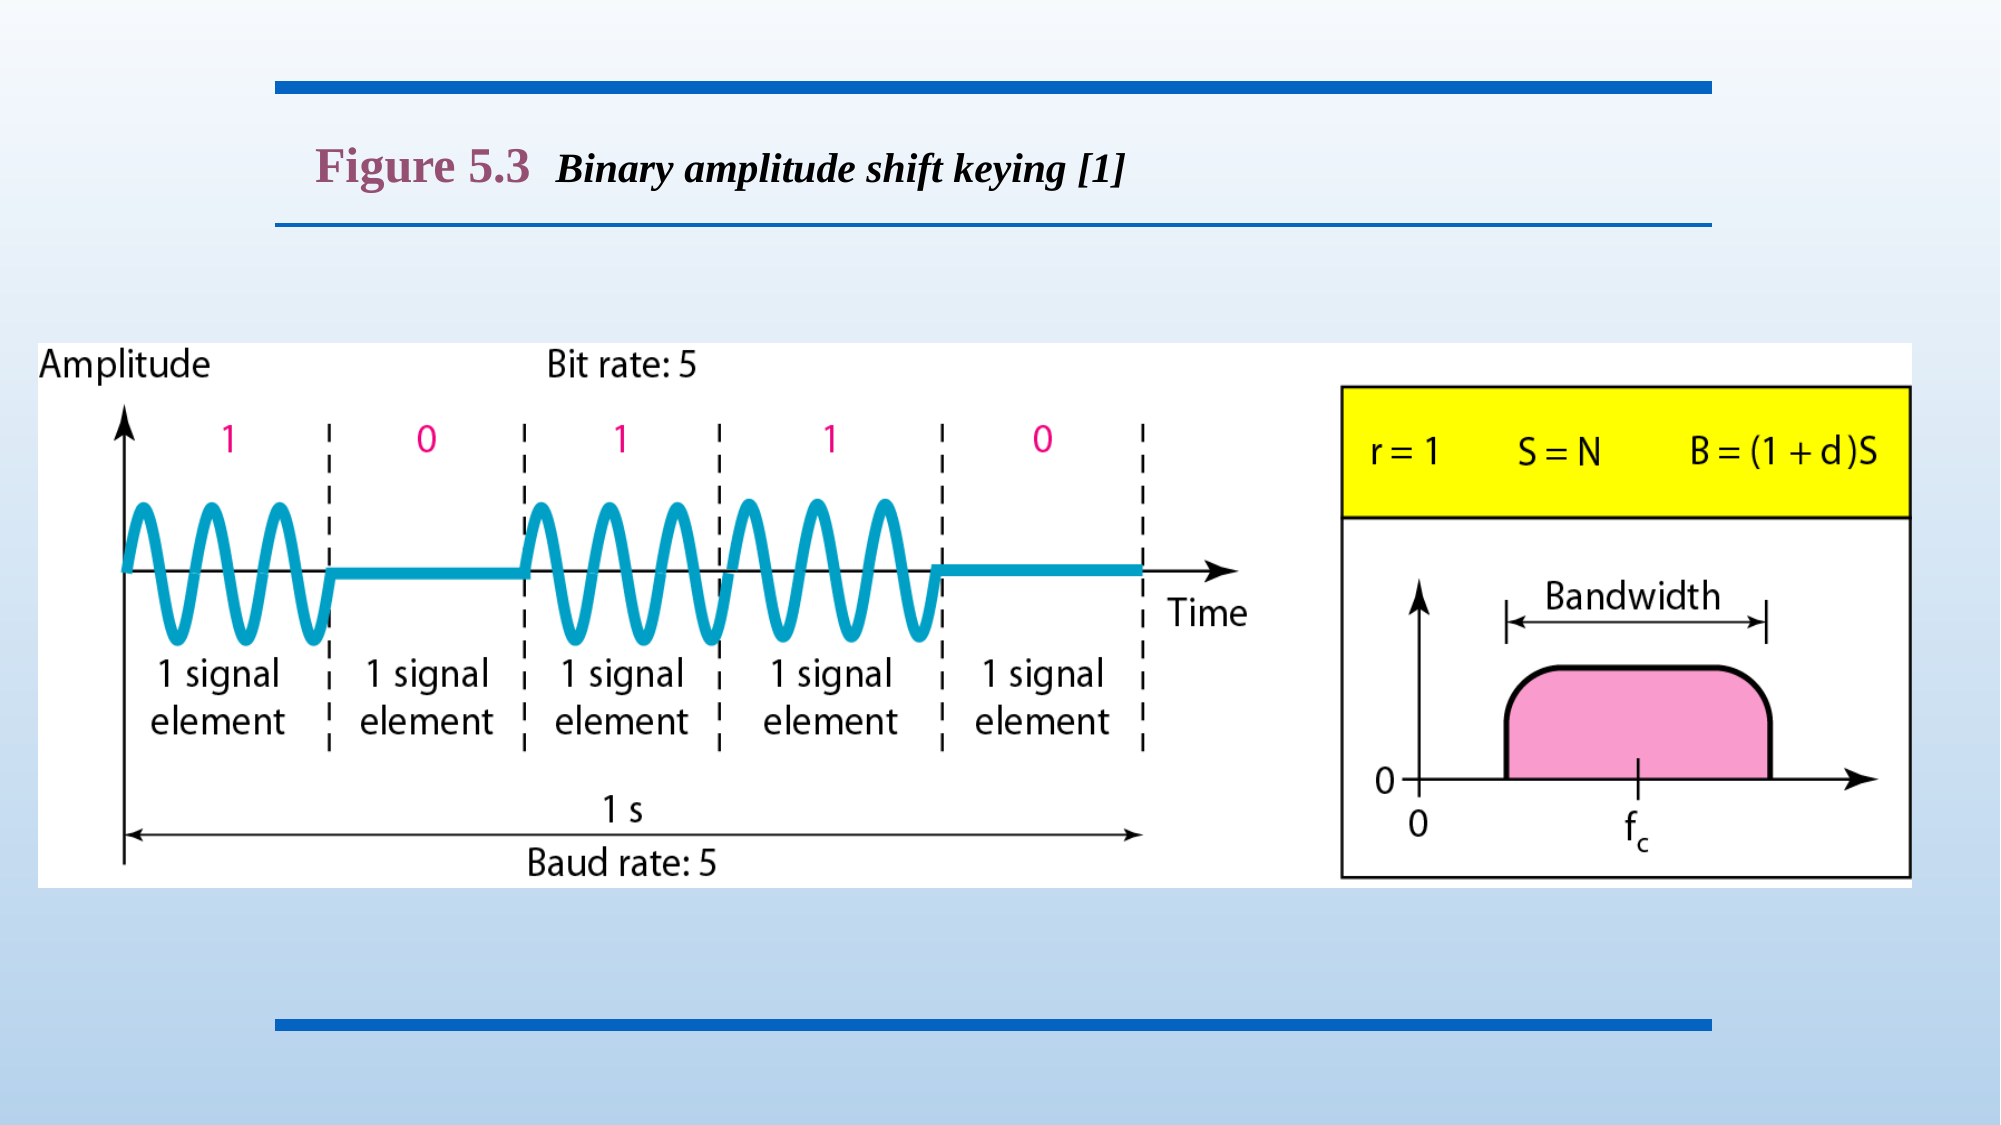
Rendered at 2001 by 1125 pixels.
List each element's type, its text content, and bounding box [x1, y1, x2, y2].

picture [38, 343, 1912, 888]
text_box Figure 5.3 Binary amplitude shift keying [1] [299, 124, 1197, 200]
